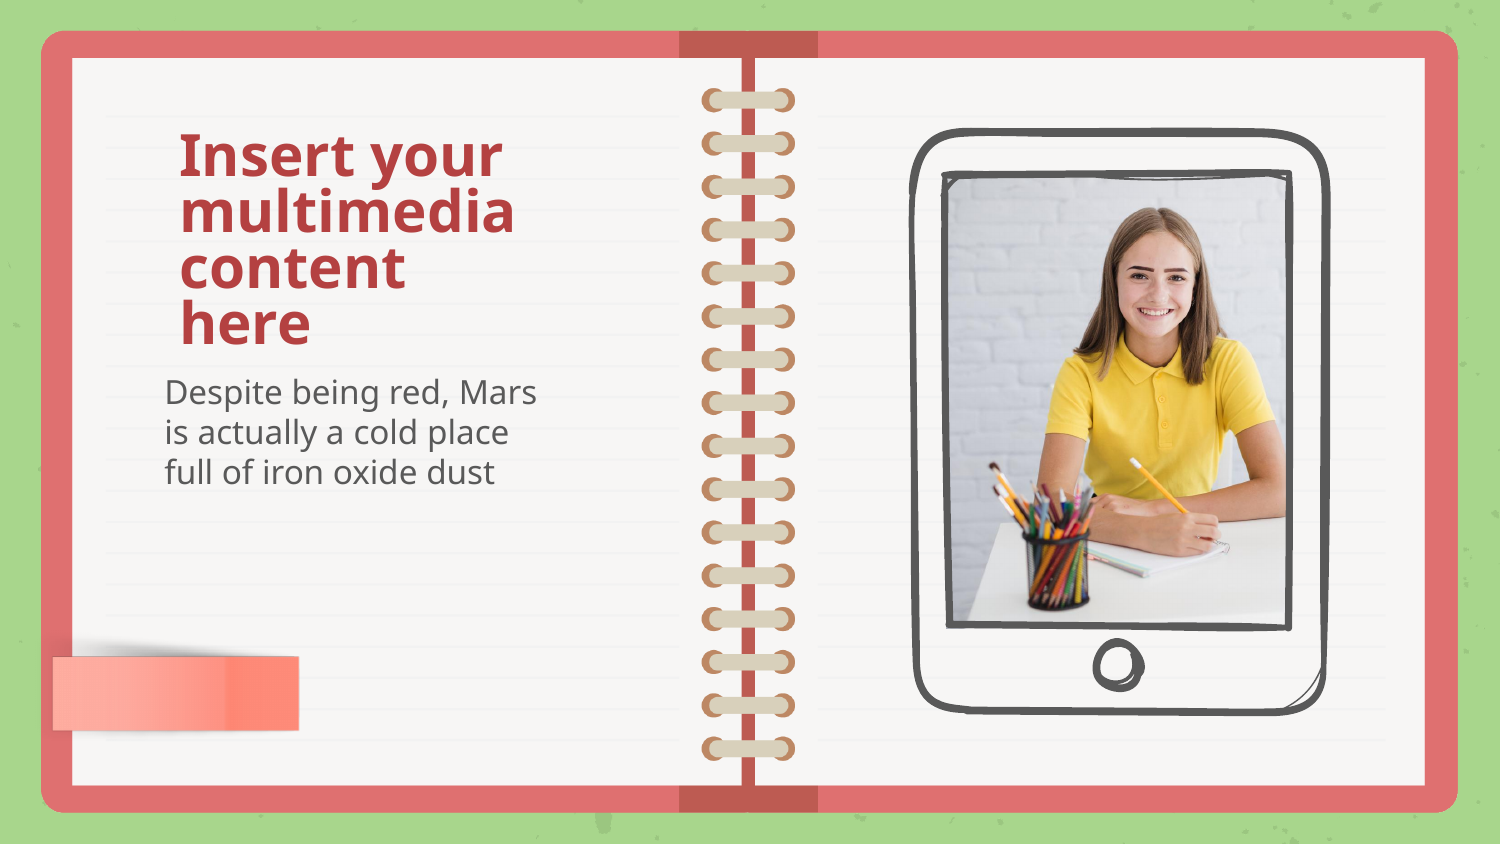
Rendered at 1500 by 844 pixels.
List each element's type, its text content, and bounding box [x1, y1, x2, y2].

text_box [908, 126, 1332, 718]
title Insert your multimedia content here [164, 116, 559, 344]
picture [10, 30, 1458, 813]
subtitle Despite being red, Mars is actually a cold place full of iron oxide dust [164, 356, 568, 552]
